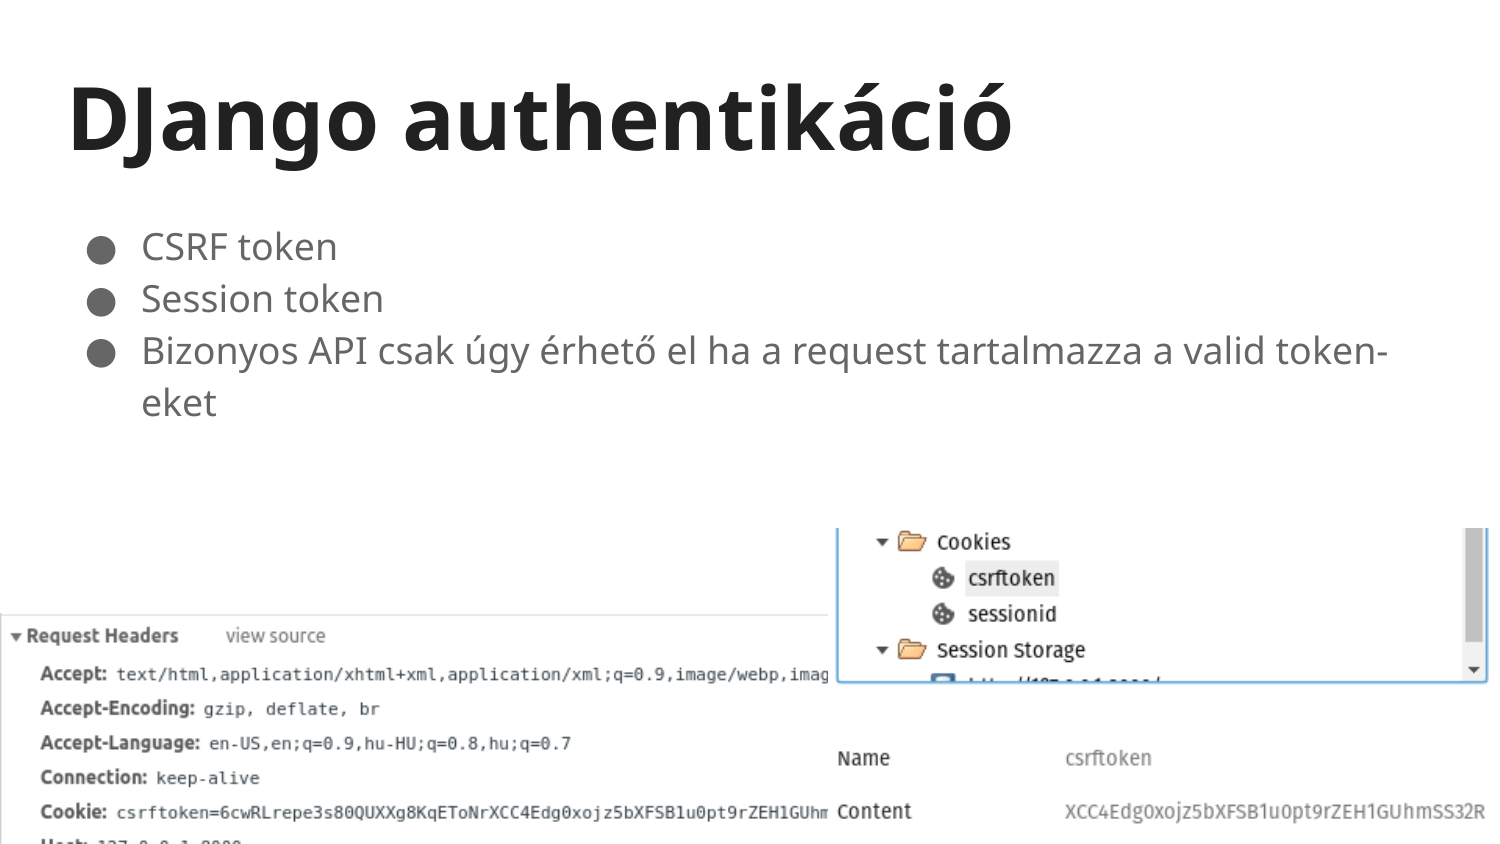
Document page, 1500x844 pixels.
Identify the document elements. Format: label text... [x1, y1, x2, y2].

picture [0, 527, 1500, 844]
list CSRF token Session token Bizonyos API csak úgy érhető el ha a request tartalmazza a valid token-eket [51, 201, 1449, 612]
title DJango authentikáció [51, 48, 1449, 180]
